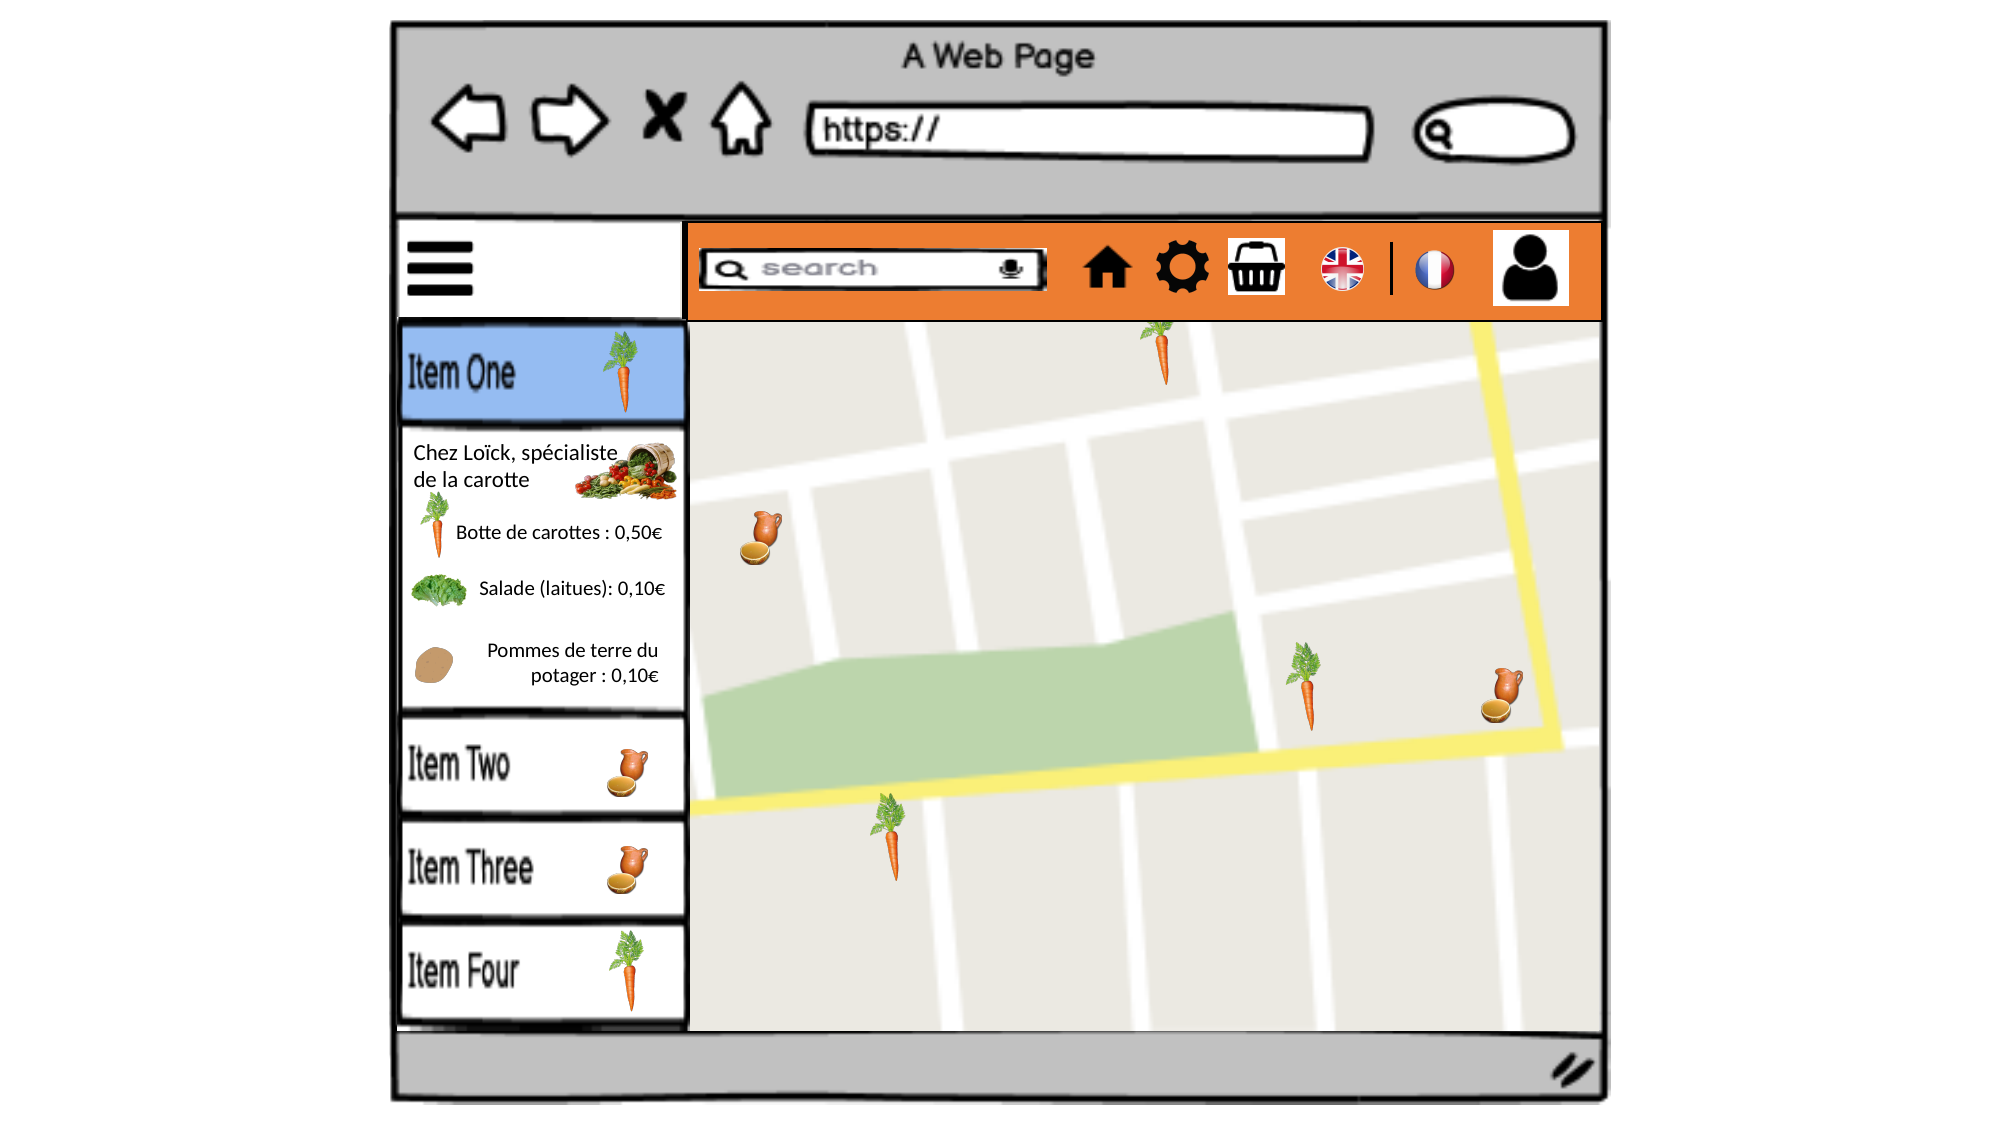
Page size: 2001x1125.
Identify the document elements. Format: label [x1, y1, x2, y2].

picture [380, 20, 1611, 1105]
